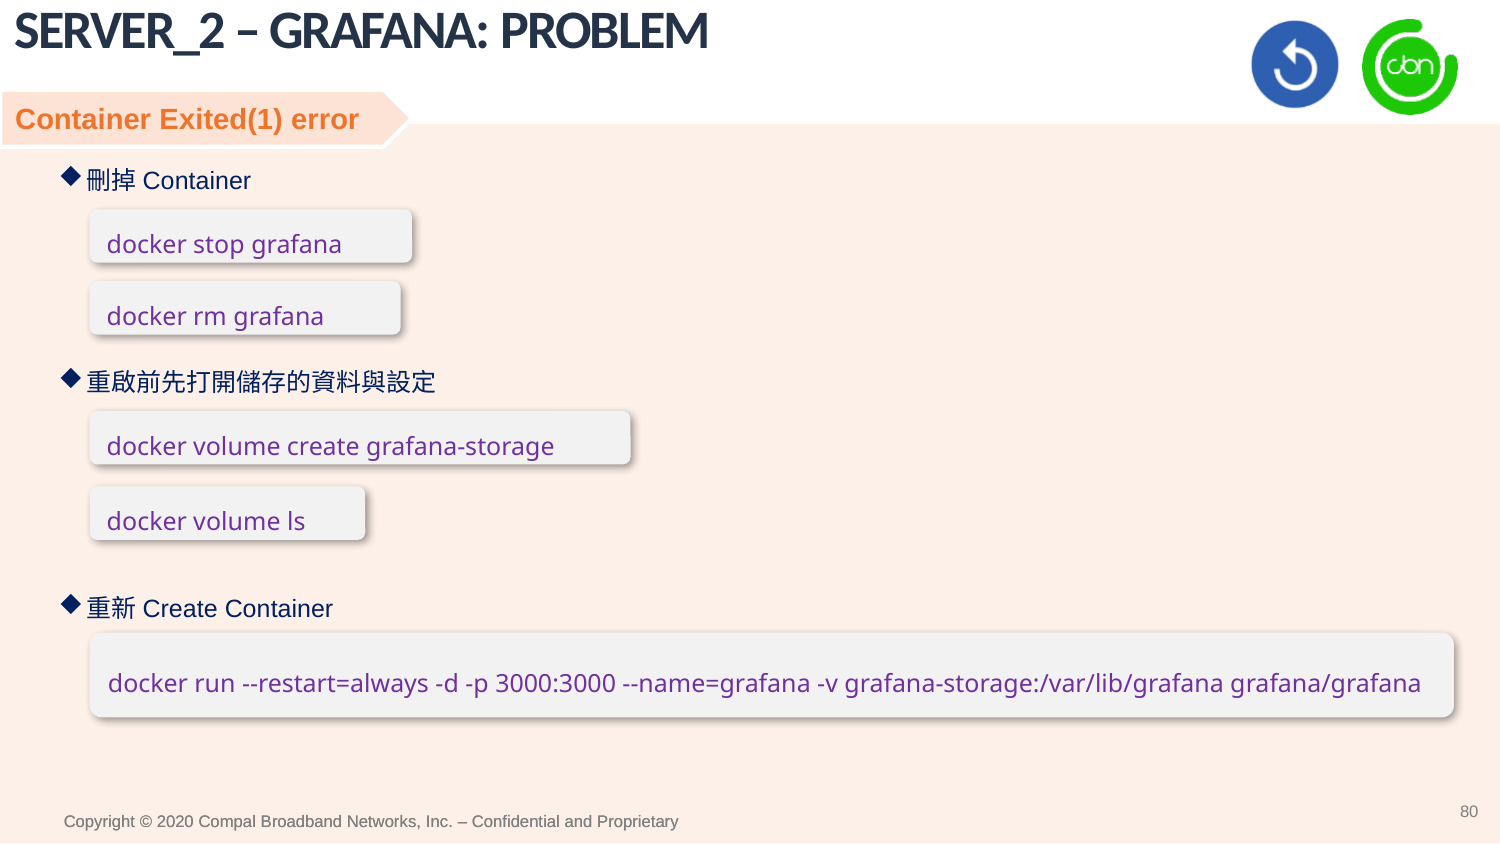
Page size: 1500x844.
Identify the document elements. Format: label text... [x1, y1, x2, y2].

text_box docker volume create grafana-storage [87, 408, 633, 467]
text_box 重新Create Container [43, 570, 558, 630]
text_box docker volume ls [87, 484, 368, 543]
text_box server_2 – grafana: problem [0, 0, 1231, 86]
text_box docker stop grafana [87, 207, 415, 265]
picture [1251, 20, 1339, 111]
text_box Container Exited(1) error [0, 87, 415, 149]
text_box 重啟前先打開儲存的資料與設定 [43, 344, 558, 404]
text_box 刪掉Container [43, 142, 1447, 203]
slide_number 80 [1418, 792, 1494, 829]
text_box docker rm grafana [87, 279, 403, 337]
text_box docker run --restart=always -d -p 3000:3000 --name=grafana -v grafana-storage:/var/lib/grafana grafana/grafana [87, 630, 1457, 720]
picture [1362, 19, 1458, 115]
